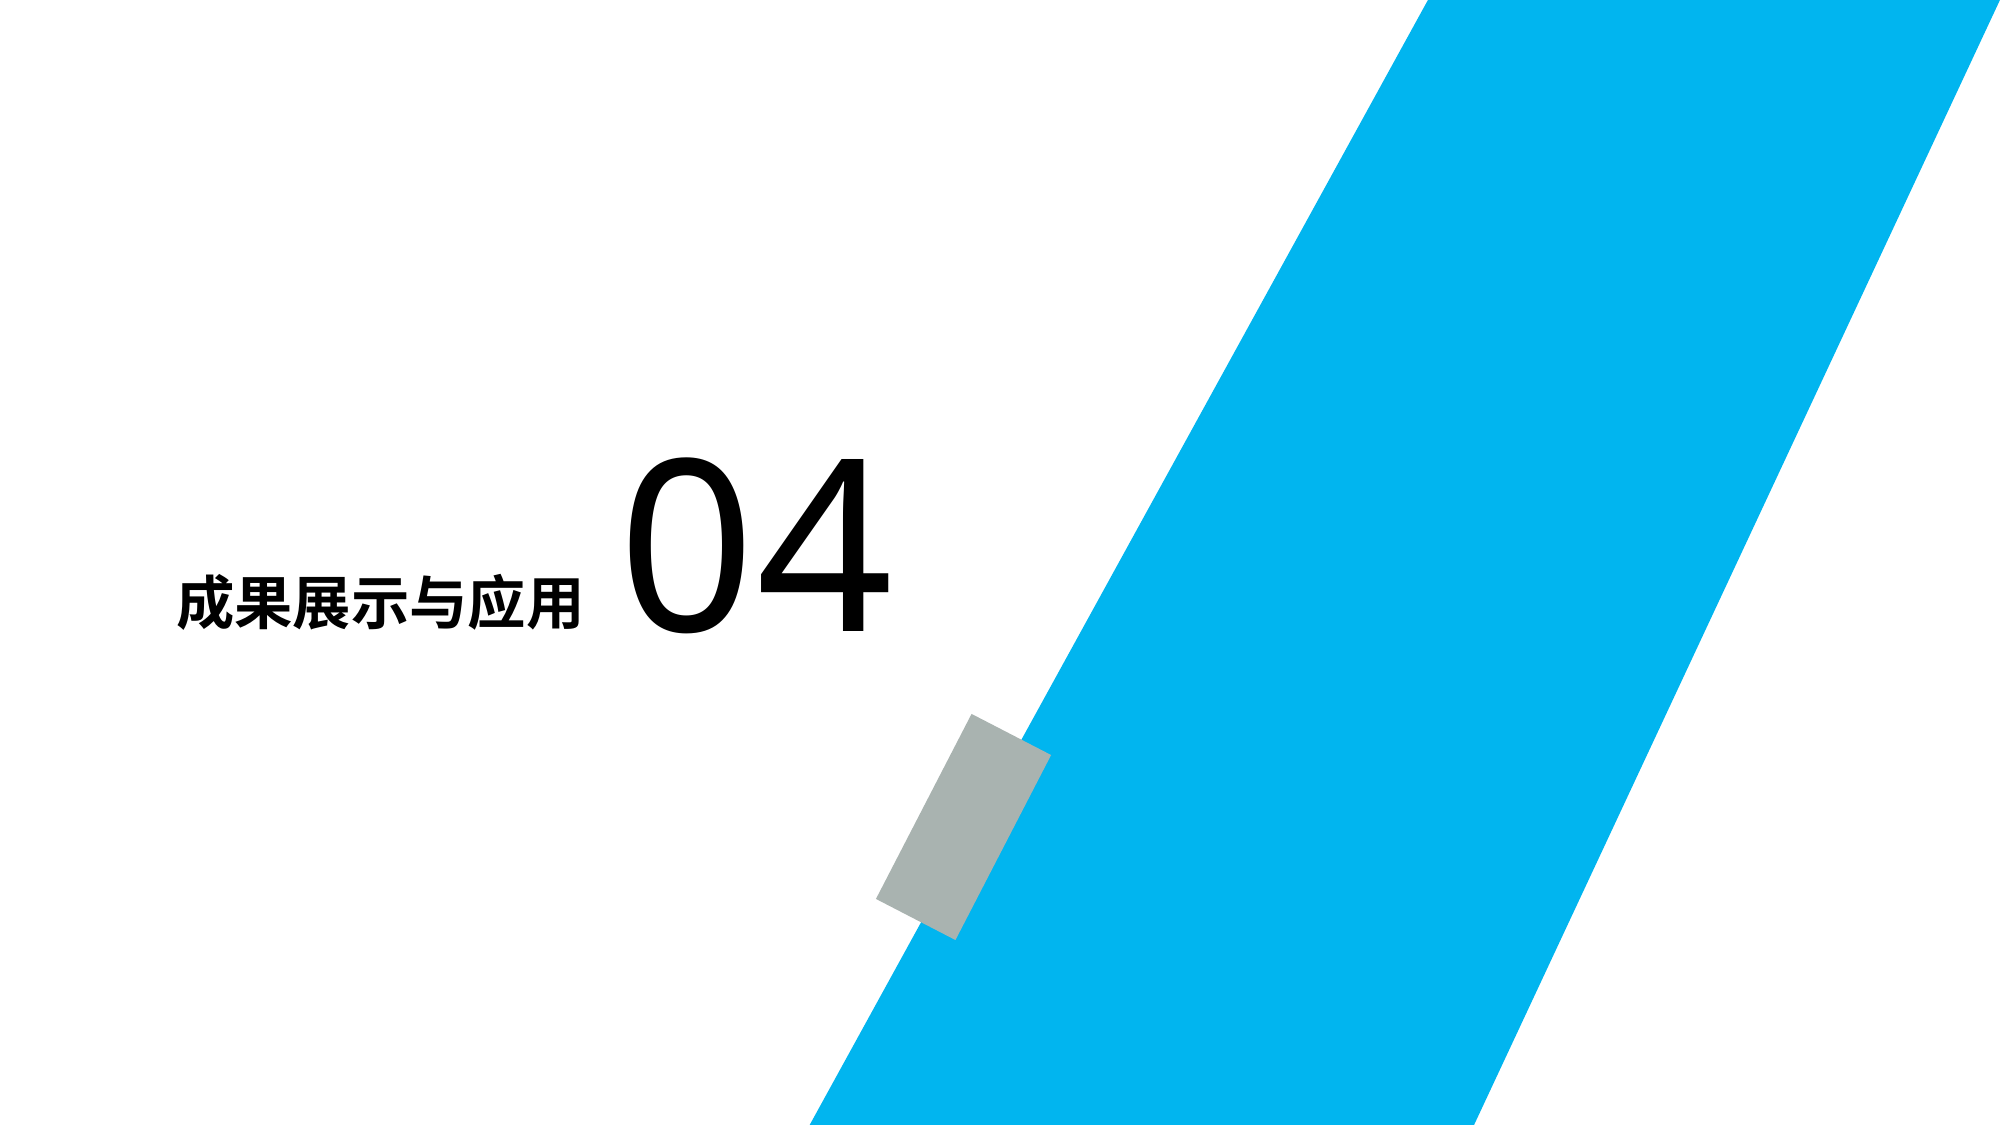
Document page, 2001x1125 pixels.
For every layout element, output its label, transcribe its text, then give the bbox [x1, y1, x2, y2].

text_box 成果展示与应用 [161, 558, 602, 644]
text_box [874, 712, 1053, 942]
text_box [808, 0, 2000, 1125]
text_box 04 [604, 384, 937, 687]
